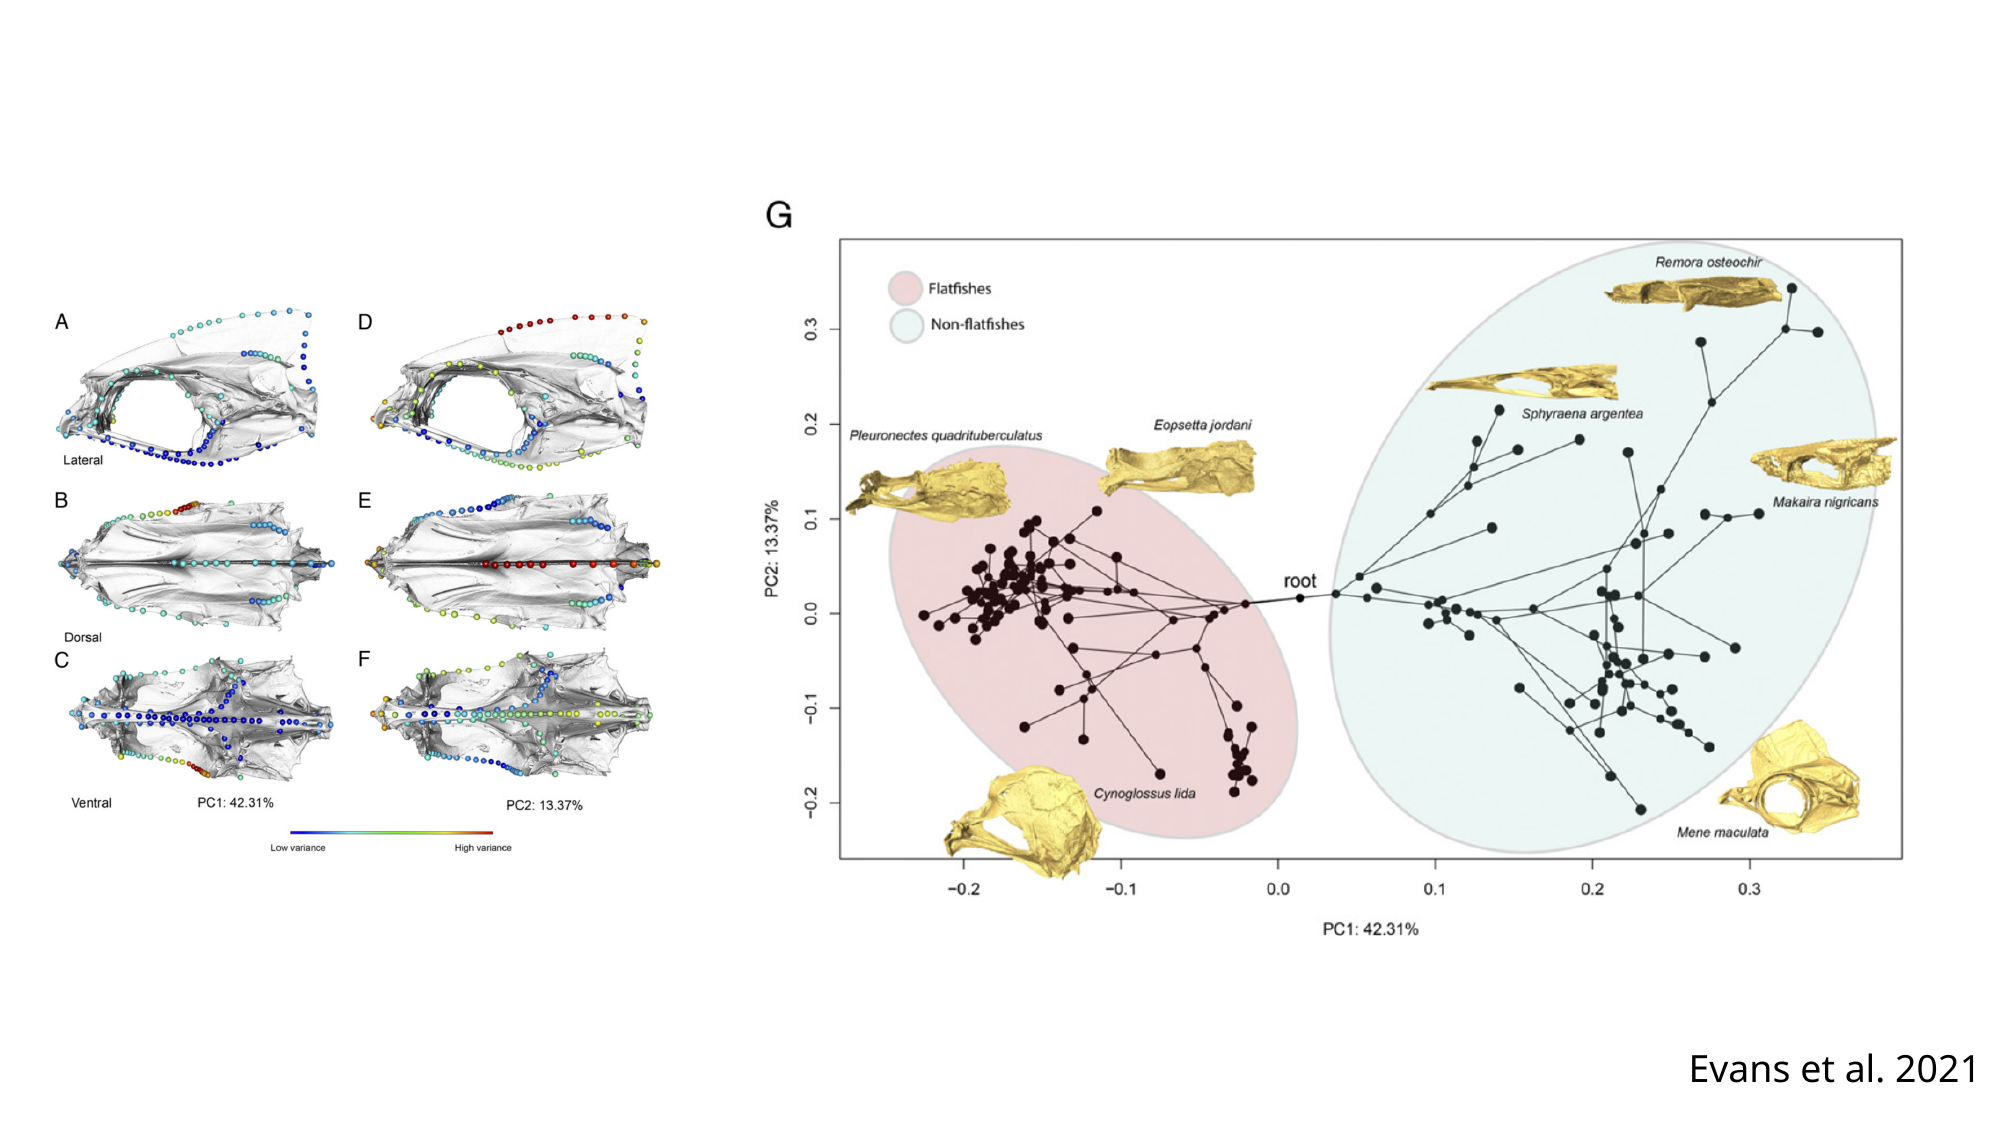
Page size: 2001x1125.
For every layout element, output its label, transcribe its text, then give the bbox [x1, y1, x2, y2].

picture [704, 166, 2000, 958]
text_box Evans et al. 2021 [1673, 1037, 1997, 1098]
picture [21, 276, 695, 885]
